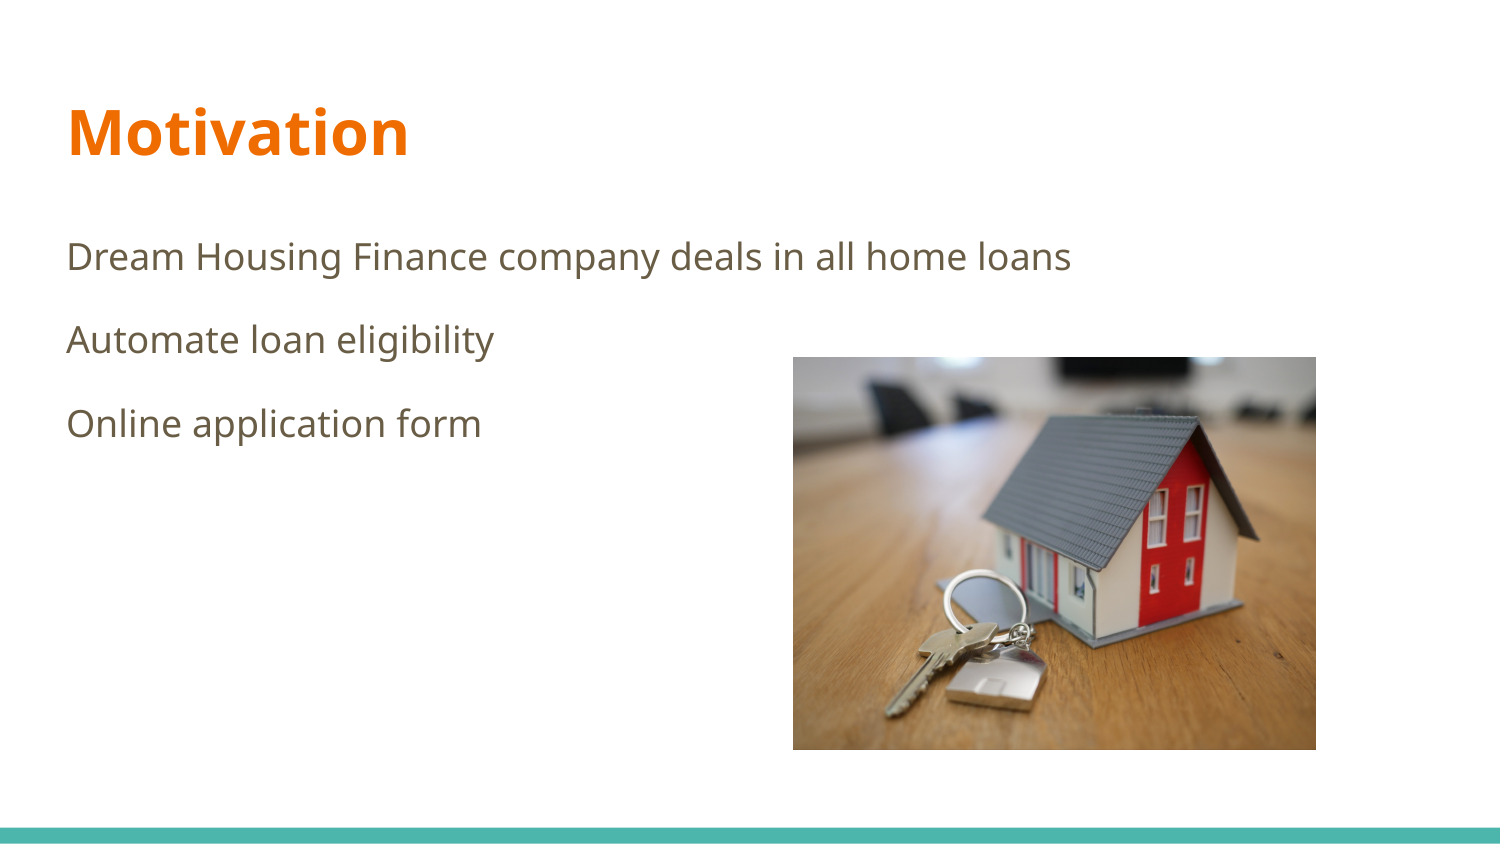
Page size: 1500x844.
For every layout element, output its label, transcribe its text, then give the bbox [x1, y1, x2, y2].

list Dream Housing Finance company deals in all home loans Automate loan eligibility Online application form [51, 207, 1449, 750]
title Motivation [51, 72, 1449, 189]
picture [793, 357, 1316, 750]
